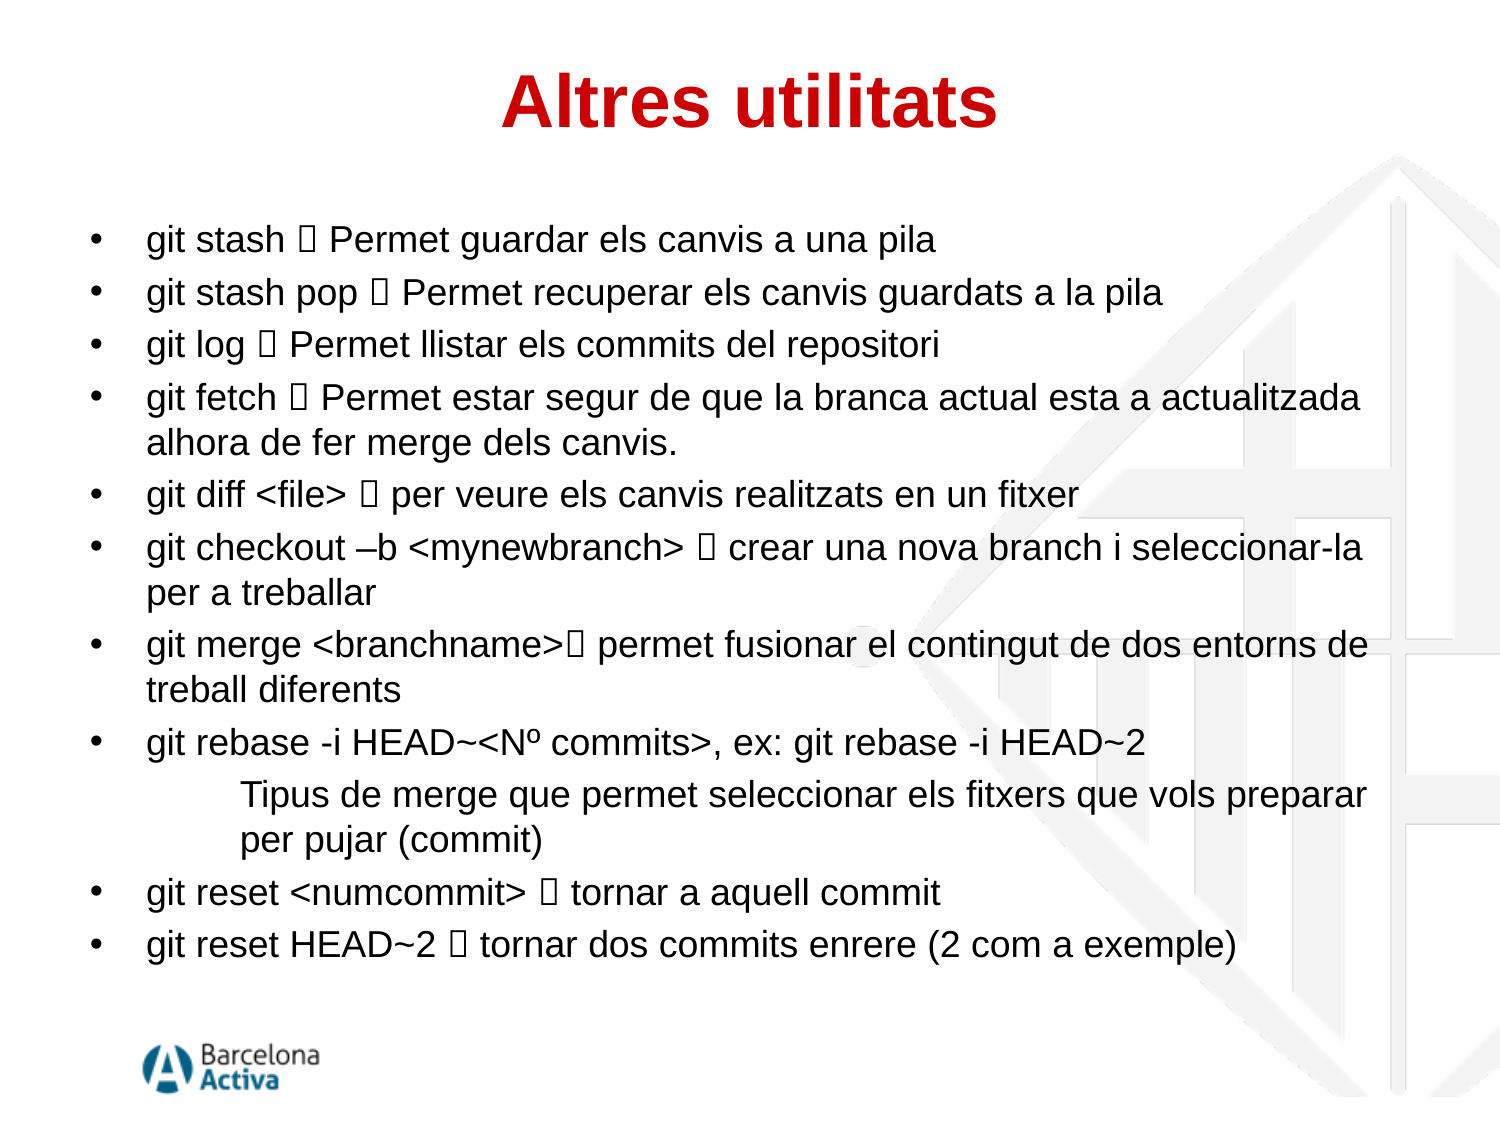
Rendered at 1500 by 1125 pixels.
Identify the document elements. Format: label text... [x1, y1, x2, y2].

picture [132, 1030, 329, 1106]
title Altres utilitats [75, 45, 1425, 208]
list git stash  Permet guardar els canvis a una pila git stash pop  Permet recuperar els canvis guardats a la pila git log  Permet llistar els commits del repositori git fetch  Permet estar segur de que la branca actual esta a actualitzada alhora de fer merge dels canvis. git diff <file>  per veure els canvis realitzats en un fitxer git checkout –b <mynewbranch>  crear una nova branch i seleccionar-la per a treballar git merge <branchname> permet fusionar el contingut de dos entorns de treball diferents git rebase -i HEAD~<Nº commits>, ex: git rebase -i HEAD~2 Tipus de merge que permet seleccionar els fitxers que vols preparar per pujar (commit) git reset <numcommit>  tornar a aquell commit git reset HEAD~2  tornar dos commits enrere (2 com a exemple) [75, 208, 1425, 988]
picture [844, 140, 1500, 1097]
